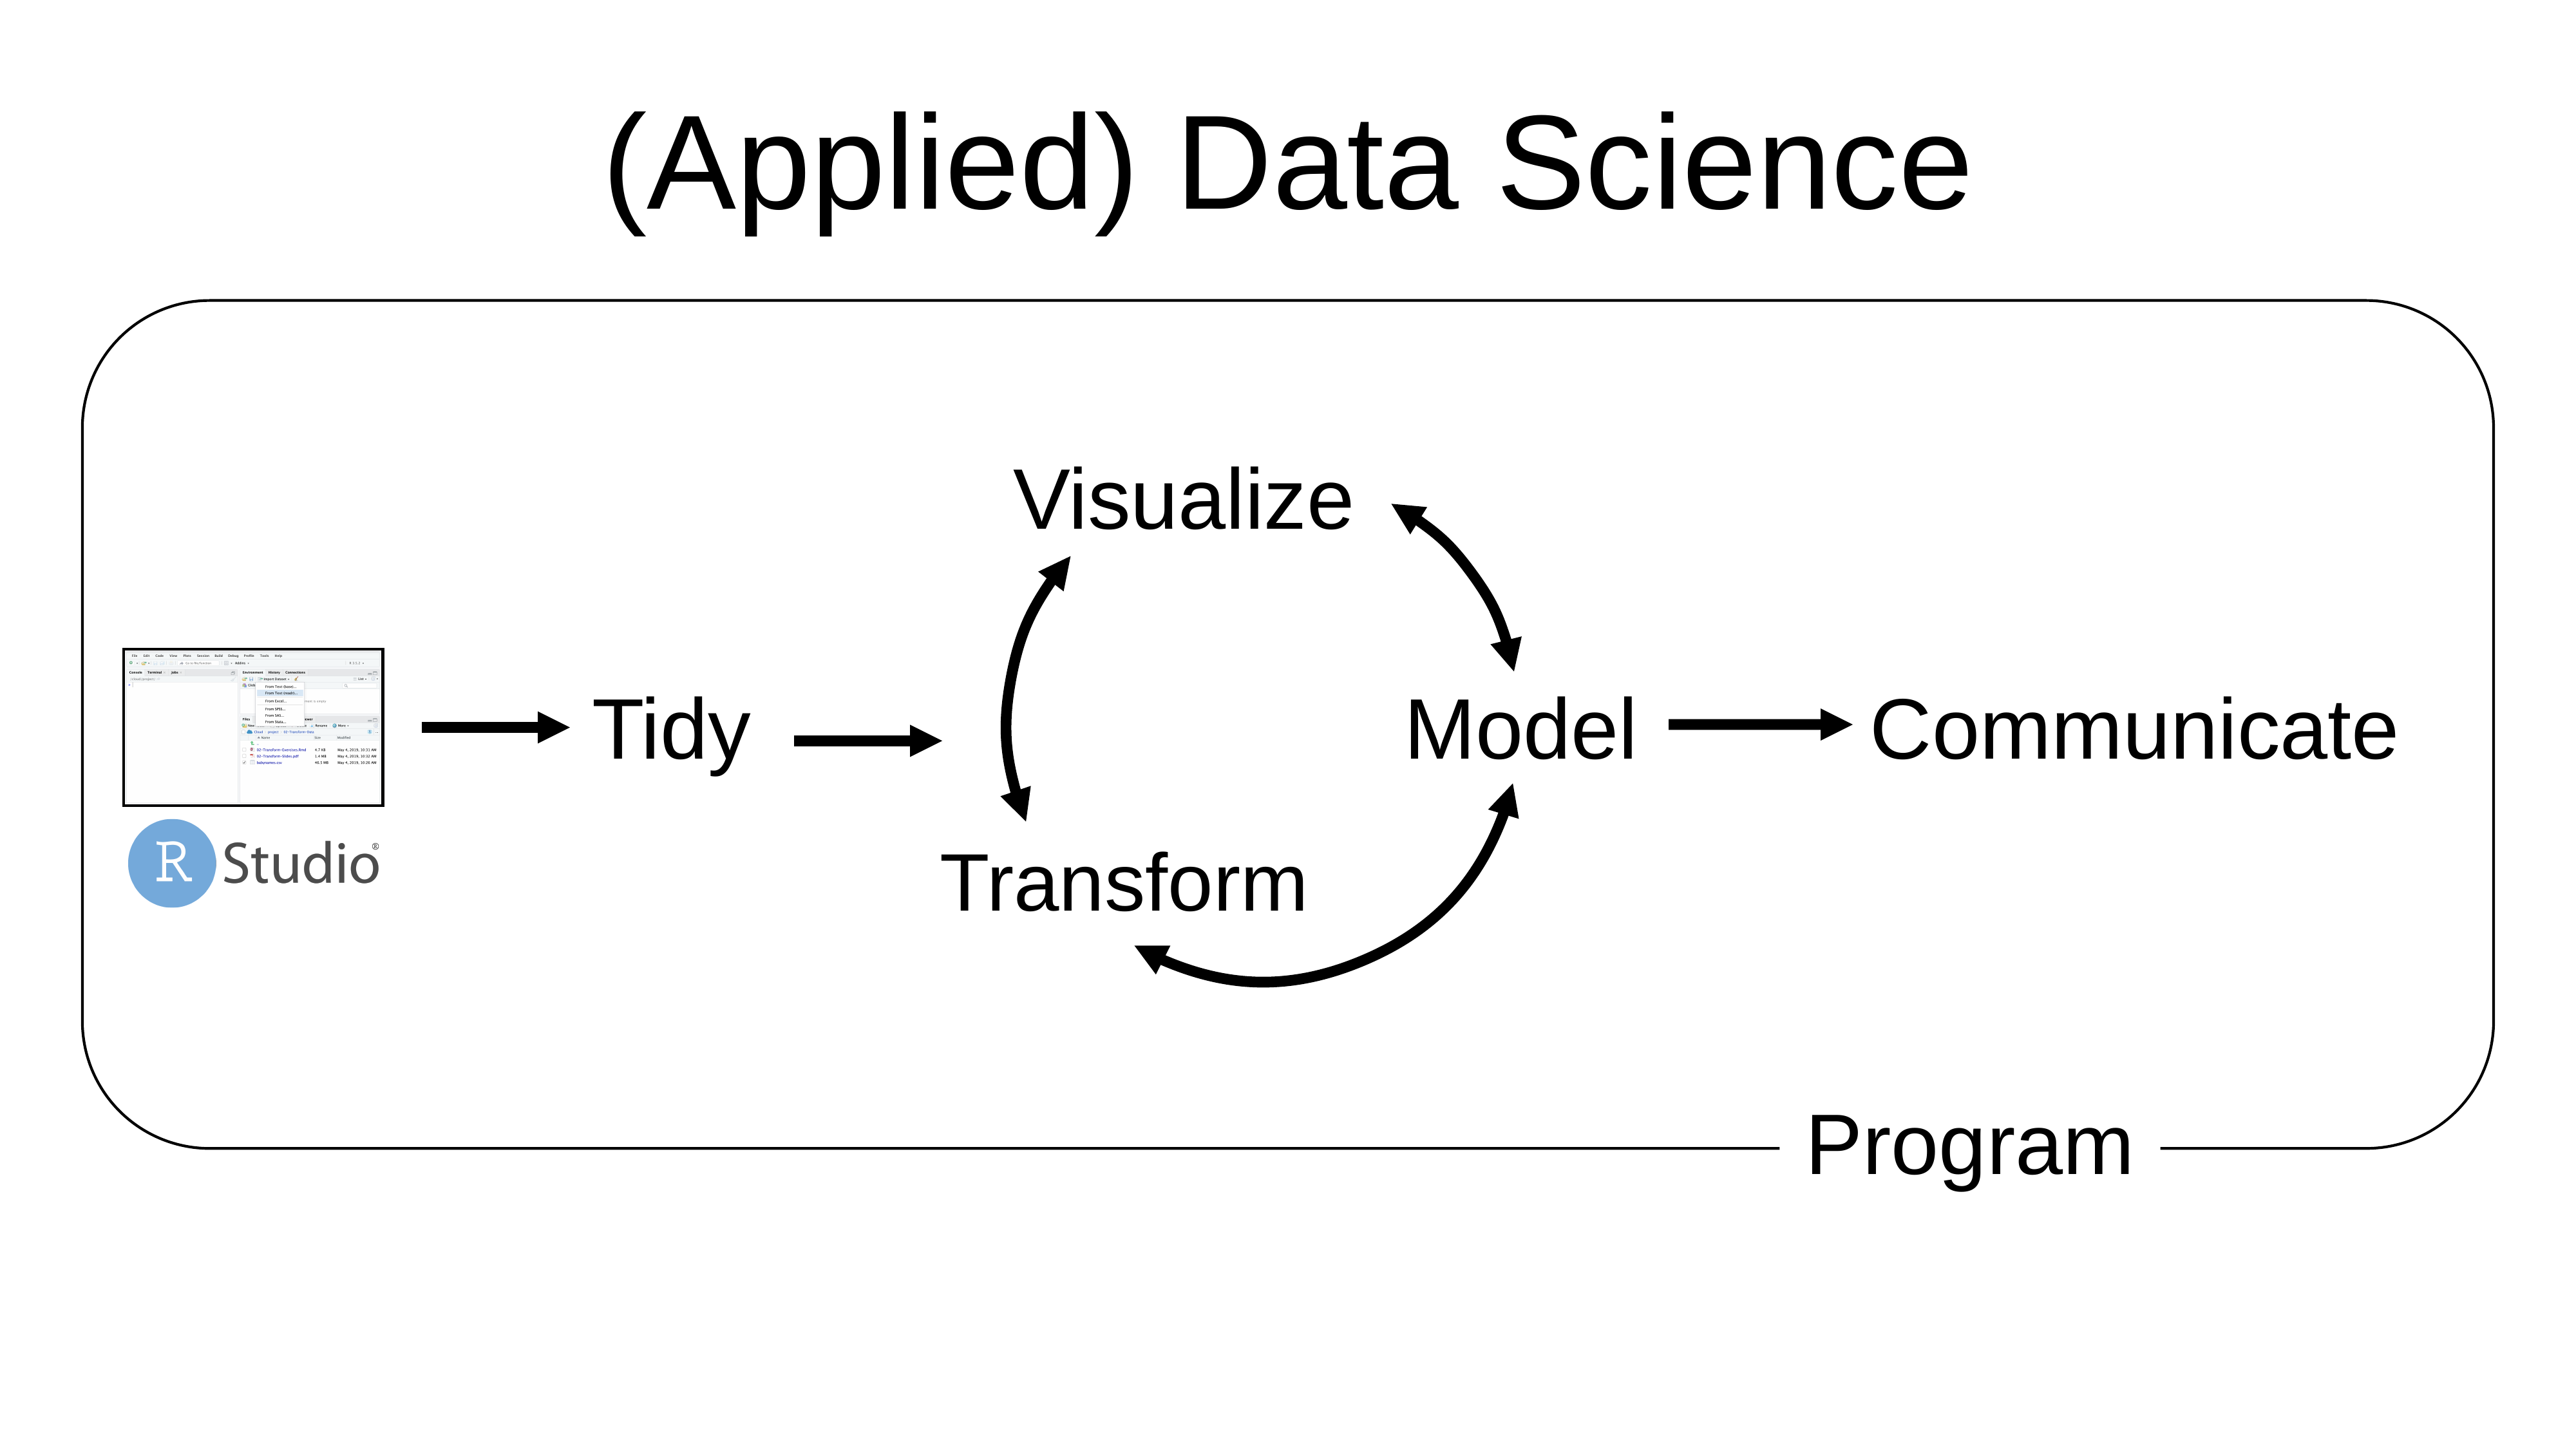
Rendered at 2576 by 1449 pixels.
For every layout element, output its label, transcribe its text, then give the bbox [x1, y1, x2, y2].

text_box (Applied) Data Science [560, 28, 2015, 283]
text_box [124, 650, 382, 908]
text_box [82, 300, 2494, 1149]
text_box Program [1779, 1074, 2161, 1207]
